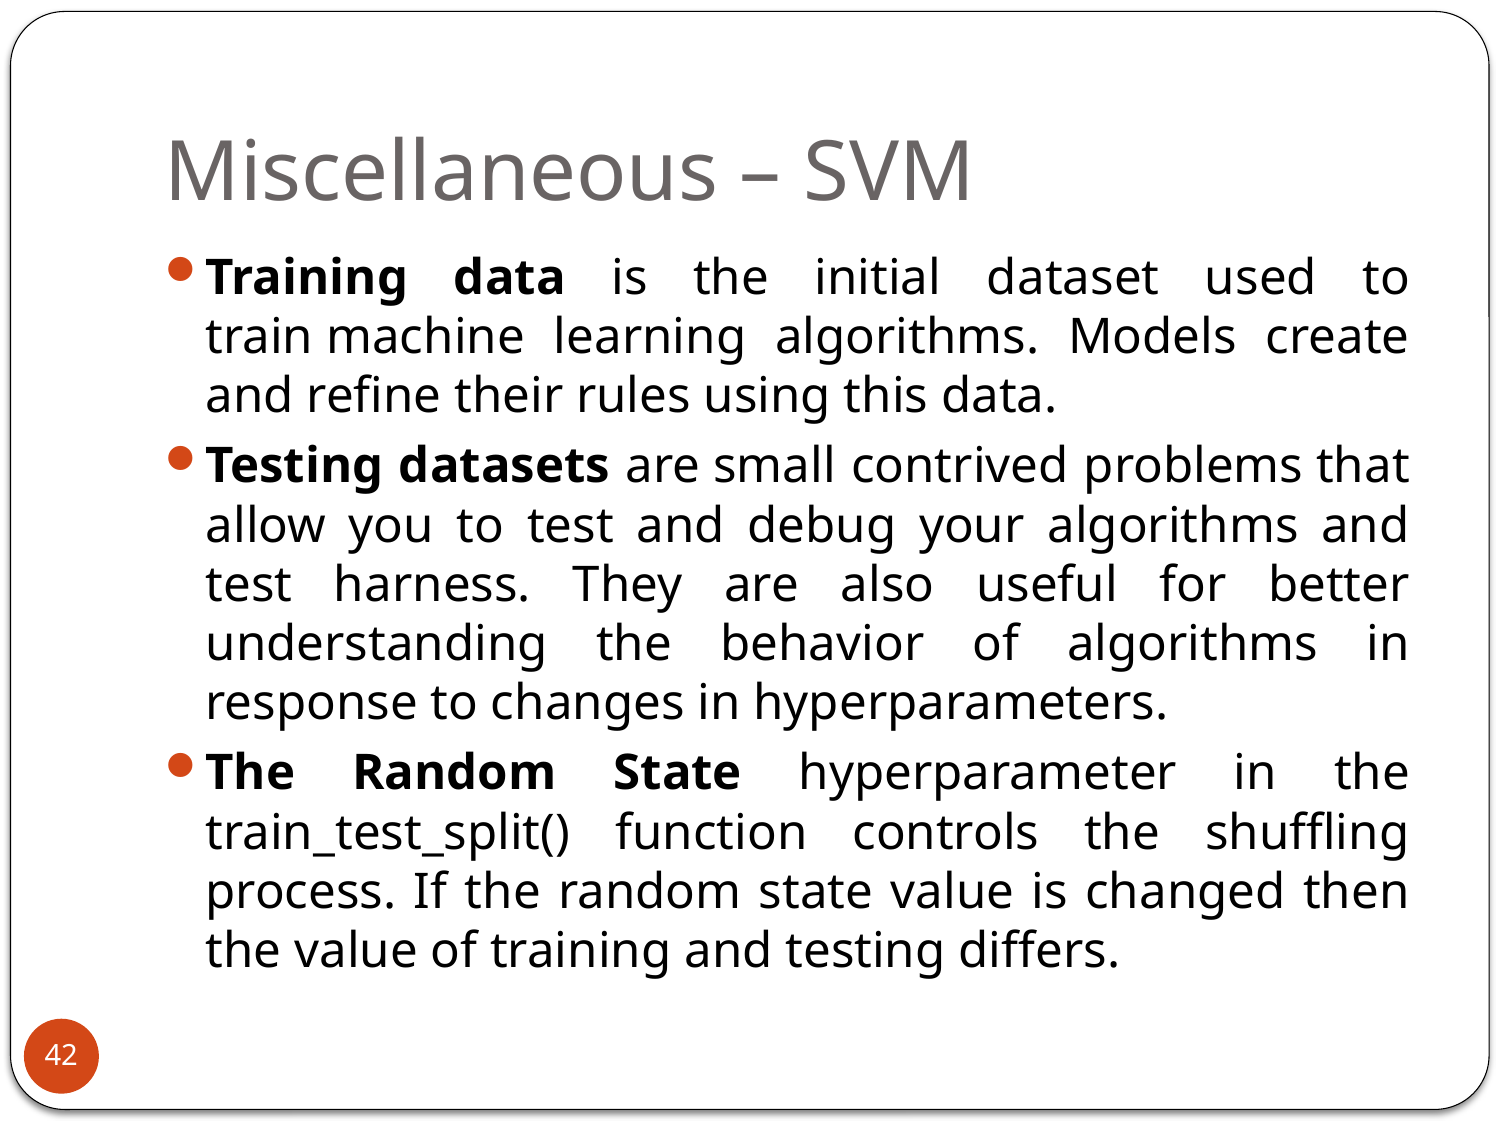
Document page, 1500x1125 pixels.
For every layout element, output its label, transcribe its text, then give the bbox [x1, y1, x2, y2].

slide_number 42 [23, 1018, 99, 1094]
list Training data is the initial dataset used to train machine learning algorithms. Models create and refine their rules using this data. Testing datasets are small contrived problems that allow you to test and debug your algorithms and test harness. They are also useful for better understanding the behavior of algorithms in response to changes in hyperparameters. The Random State hyperparameter in the train_test_split() function controls the shuffling process. If the random state value is changed then the value of training and testing differs. [150, 237, 1425, 988]
title Miscellaneous – SVM [150, 45, 1425, 233]
